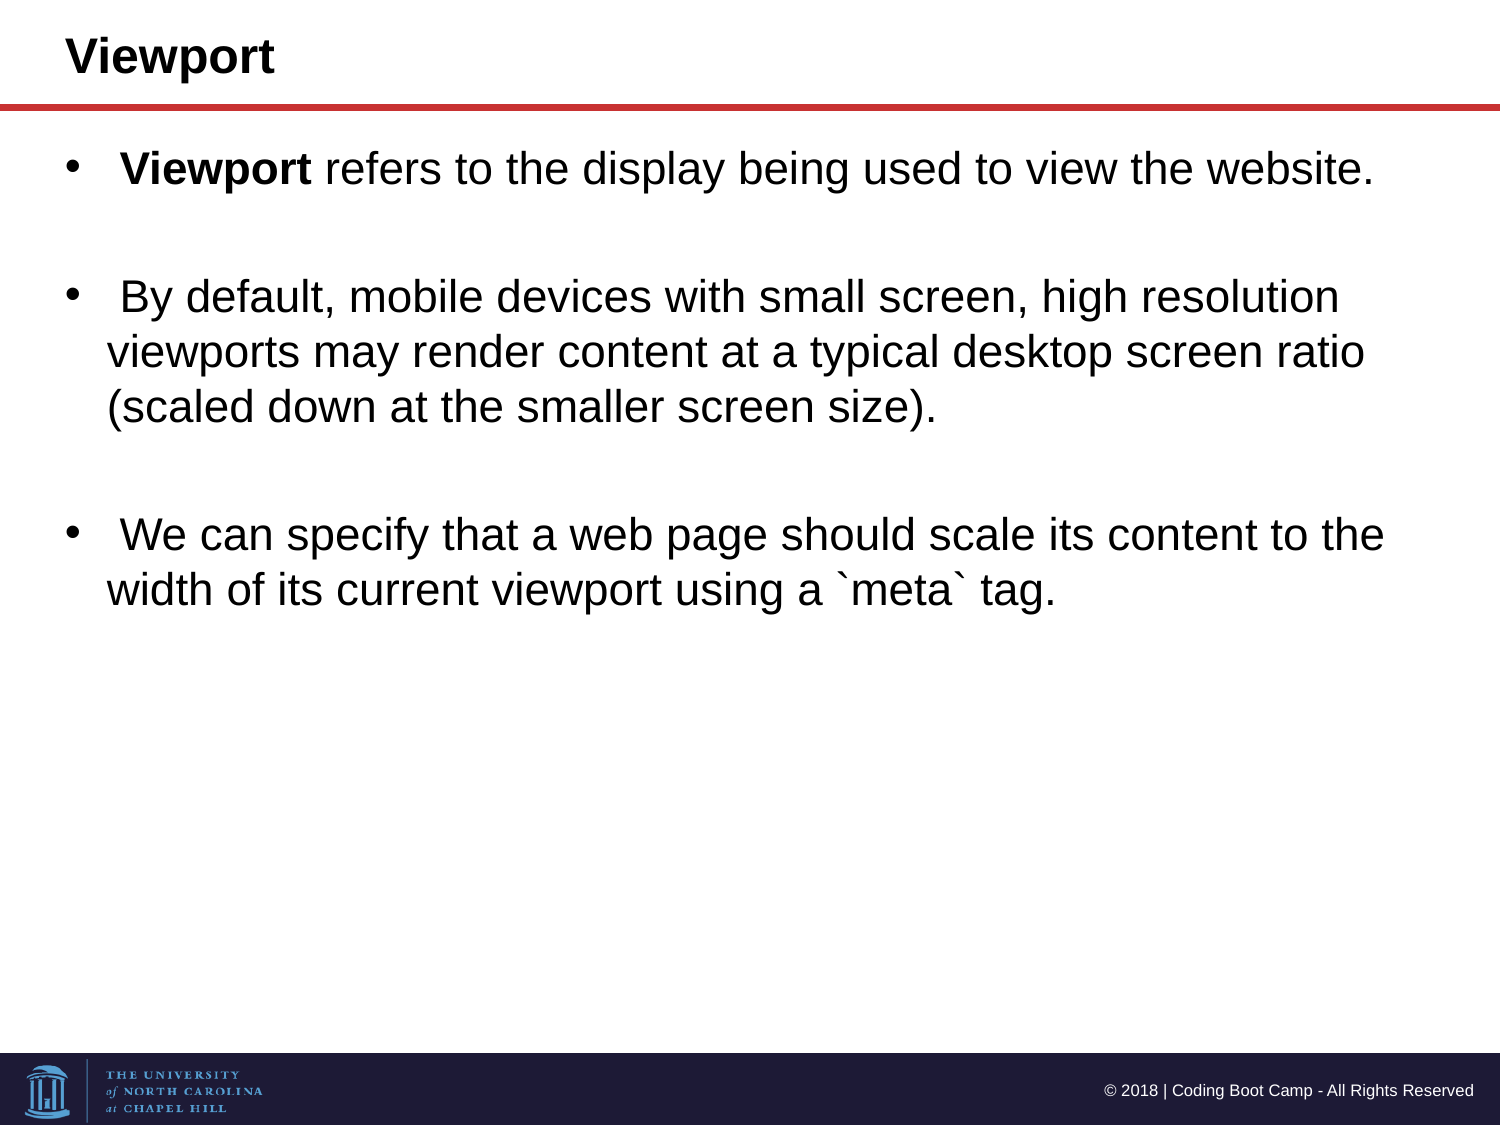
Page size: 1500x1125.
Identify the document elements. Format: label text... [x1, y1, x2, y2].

text_box Viewport [49, 16, 888, 91]
picture [24, 1058, 263, 1123]
text_box Viewport refers to the display being used to view the website. By default, mobile devices with small screen, high resolution viewports may render content at a typical desktop screen ratio (scaled down at the smaller screen size). We can specify that a web page should scale its content to the width of its current viewport using a `meta` tag. [49, 131, 1475, 844]
